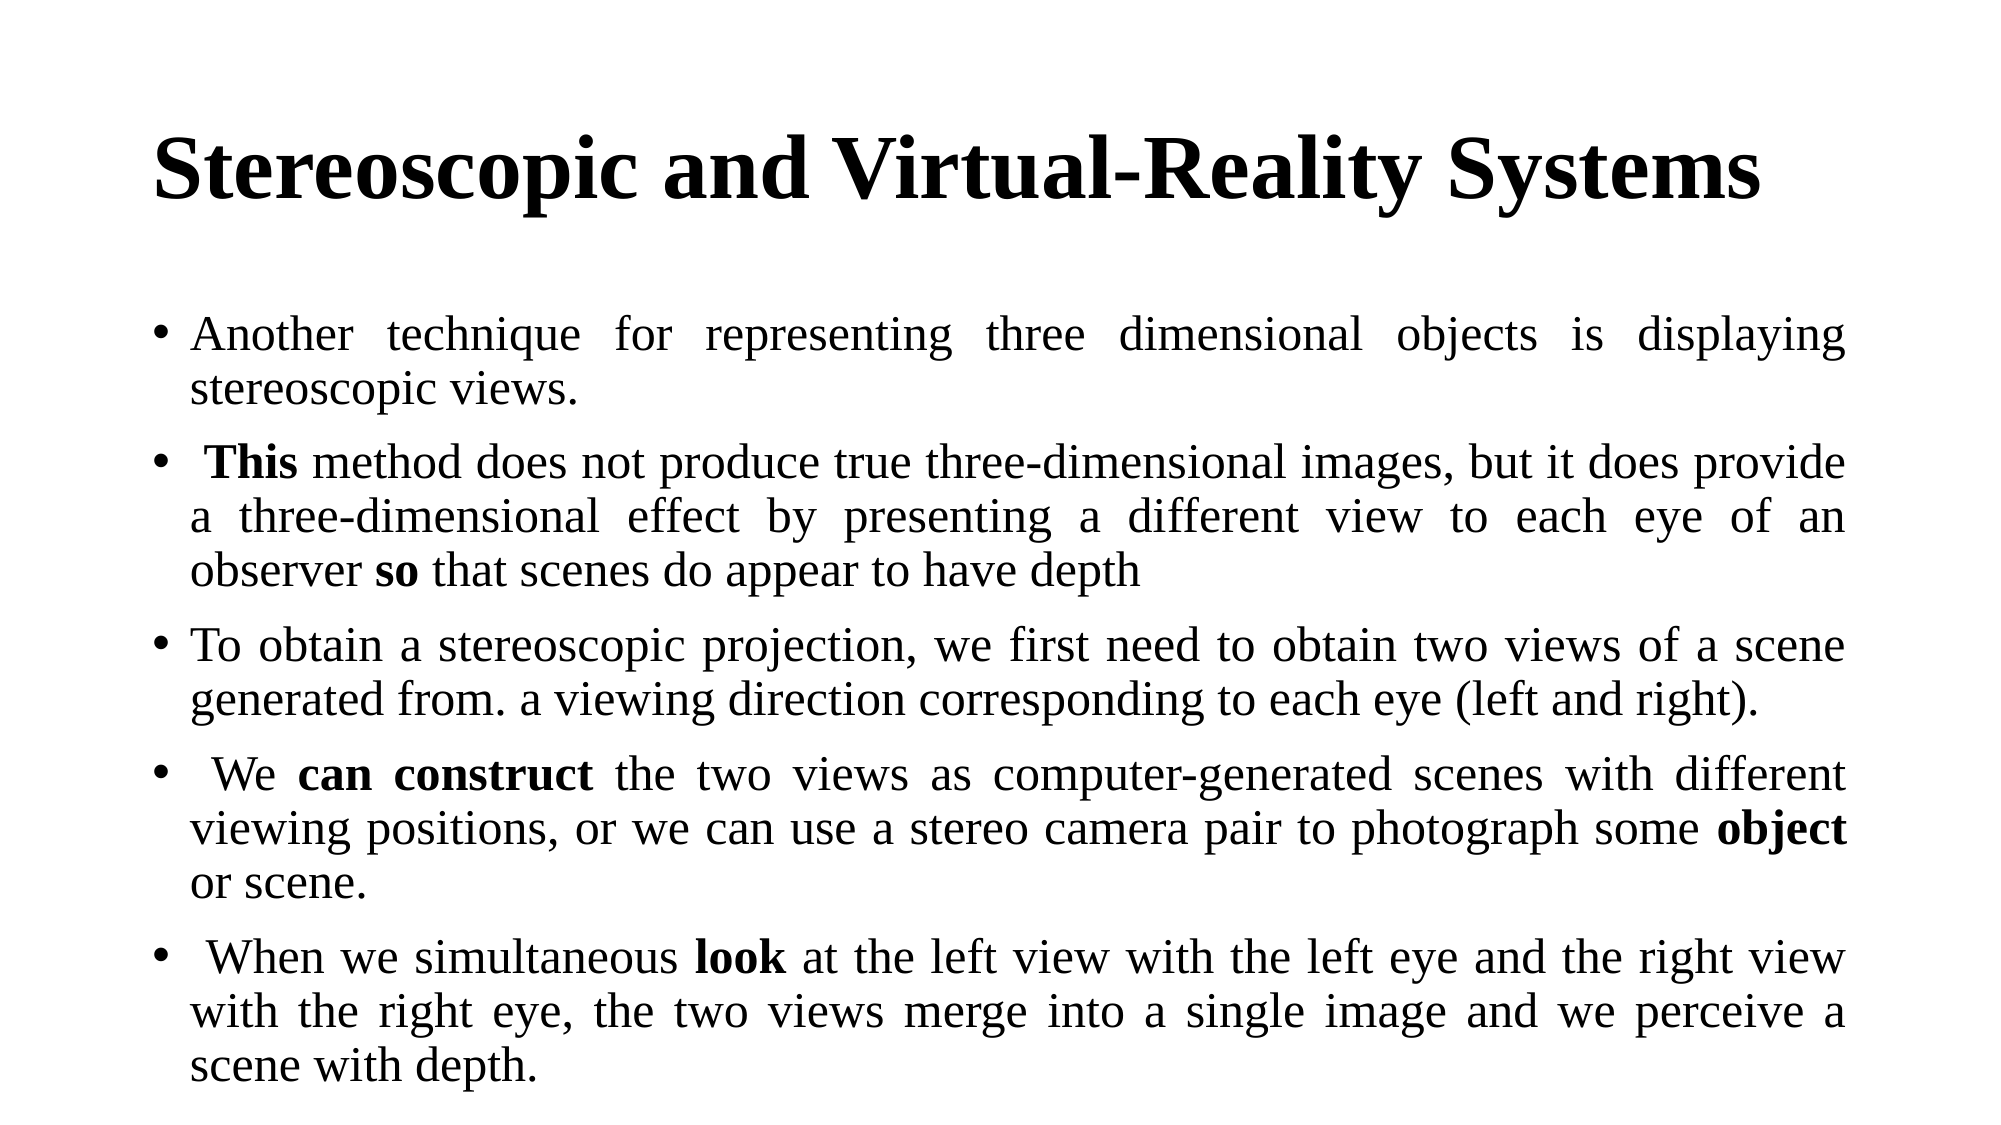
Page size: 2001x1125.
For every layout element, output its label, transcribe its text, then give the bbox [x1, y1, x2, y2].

list Another technique for representing three dimensional objects is displaying stereoscopic views. This method does not produce true three-dimensional images, but it does provide a three-dimensional effect by presenting a different view to each eye of an observer so that scenes do appear to have depth To obtain a stereoscopic projection, we first need to obtain two views of a scene generated from. a viewing direction corresponding to each eye (left and right). We can construct the two views as computer-generated scenes with different viewing positions, or we can use a stereo camera pair to photograph some object or scene. When we simultaneous look at the left view with the left eye and the right view with the right eye, the two views merge into a single image and we perceive a scene with depth. [137, 299, 1863, 1014]
title Stereoscopic and Virtual-Reality Systems [137, 59, 1863, 278]
